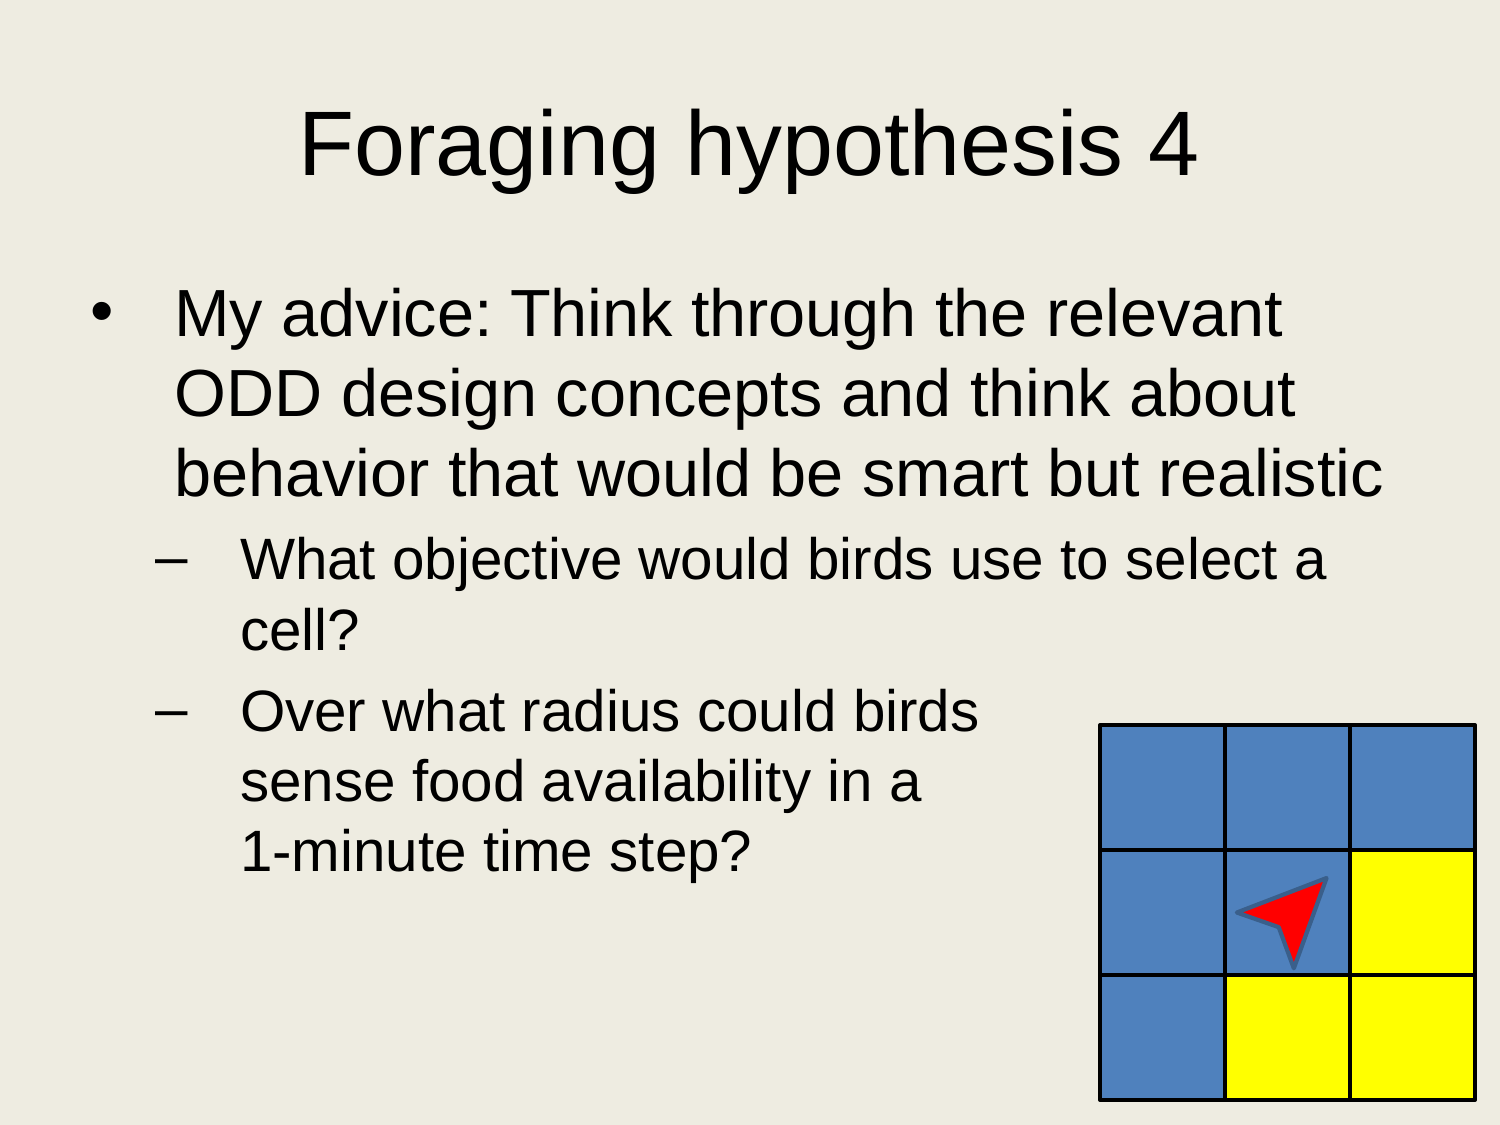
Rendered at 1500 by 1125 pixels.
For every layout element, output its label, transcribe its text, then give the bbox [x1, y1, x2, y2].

list My advice: Think through the relevant ODD design concepts and think about behavior that would be smart but realistic What objective would birds use to select a cell? Over what radius could birds sense food availability in a 1-minute time step? [75, 262, 1425, 1005]
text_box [1099, 724, 1476, 1101]
title Foraging hypothesis 4 [75, 45, 1425, 233]
